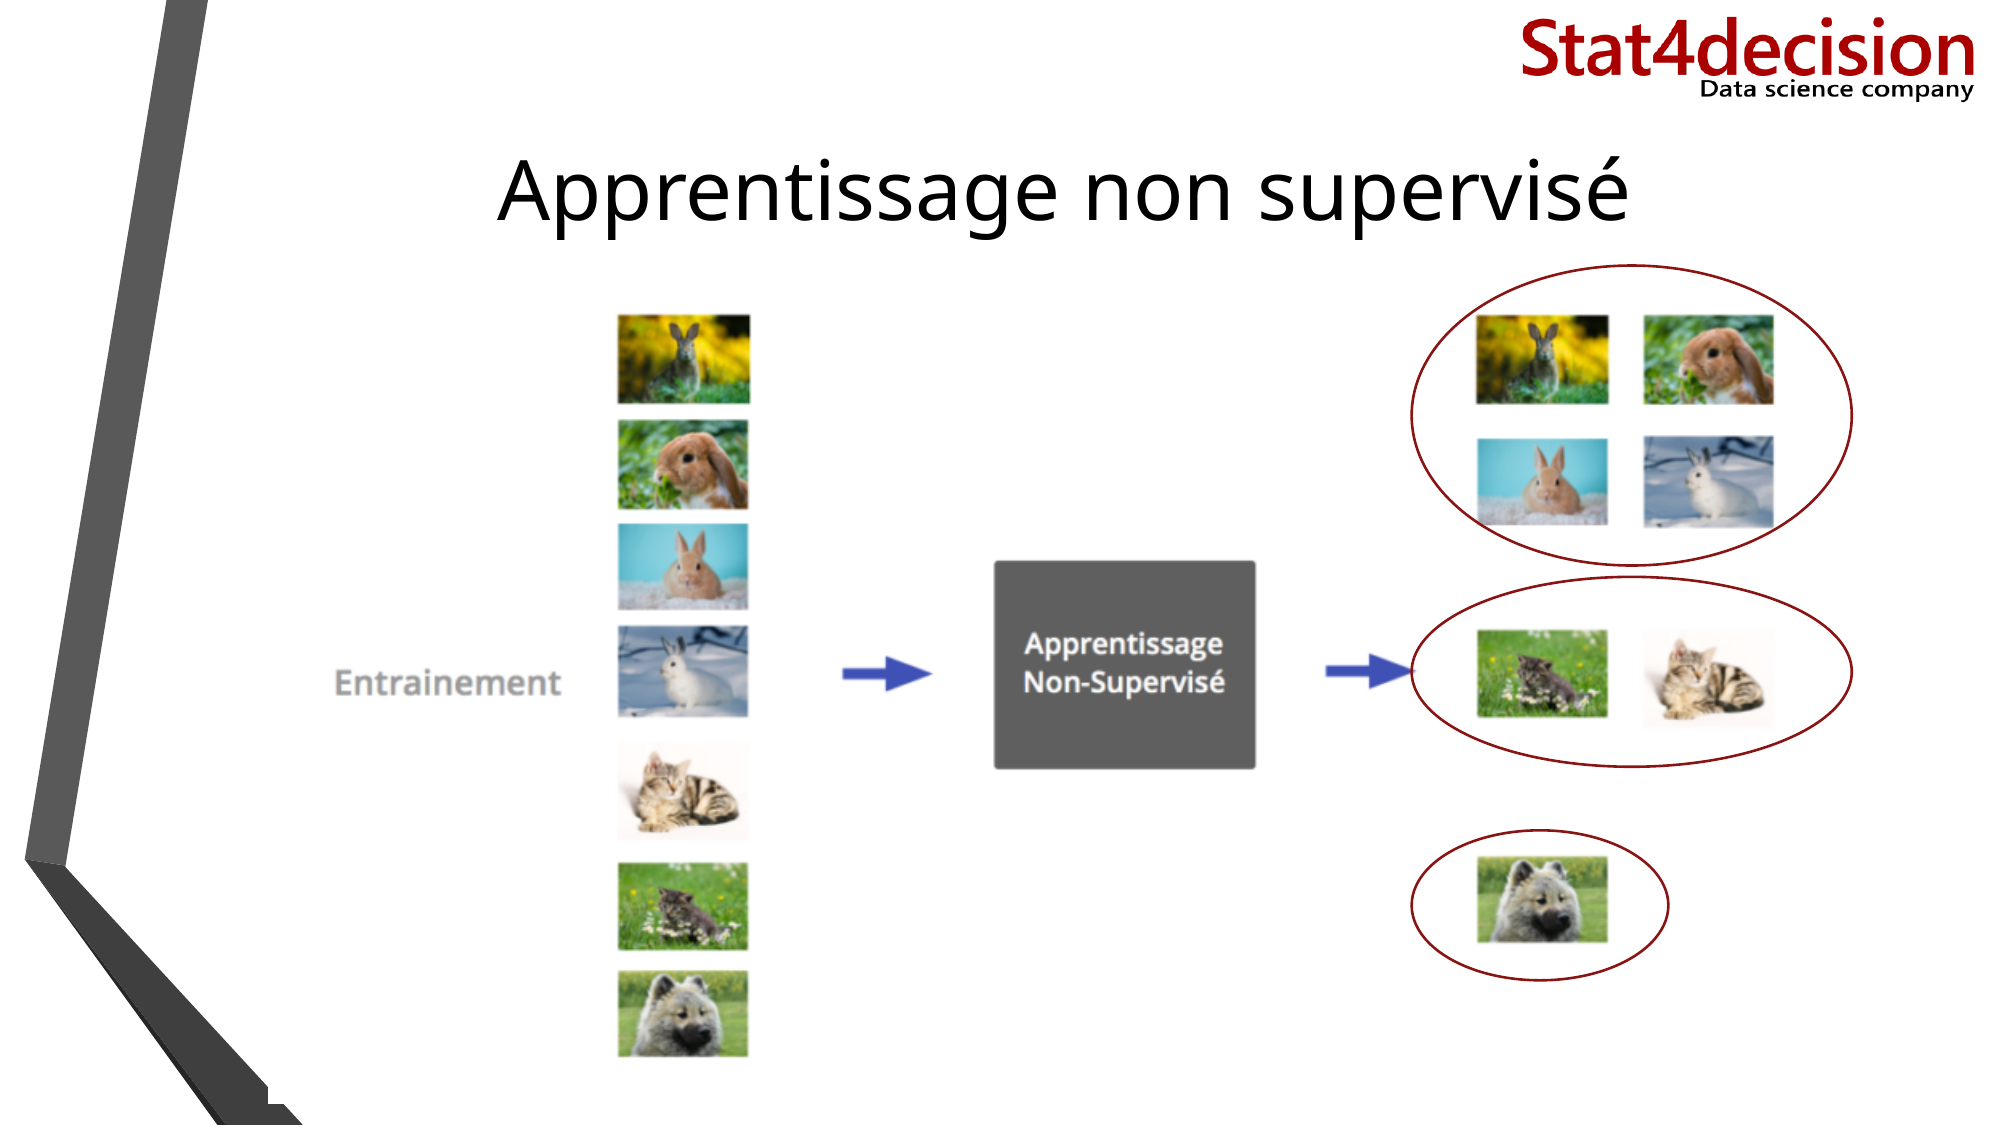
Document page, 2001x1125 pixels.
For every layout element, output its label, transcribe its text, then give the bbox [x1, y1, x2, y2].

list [267, 253, 1912, 1104]
title Apprentissage non supervisé [243, 112, 1887, 263]
picture [1520, 14, 1976, 104]
